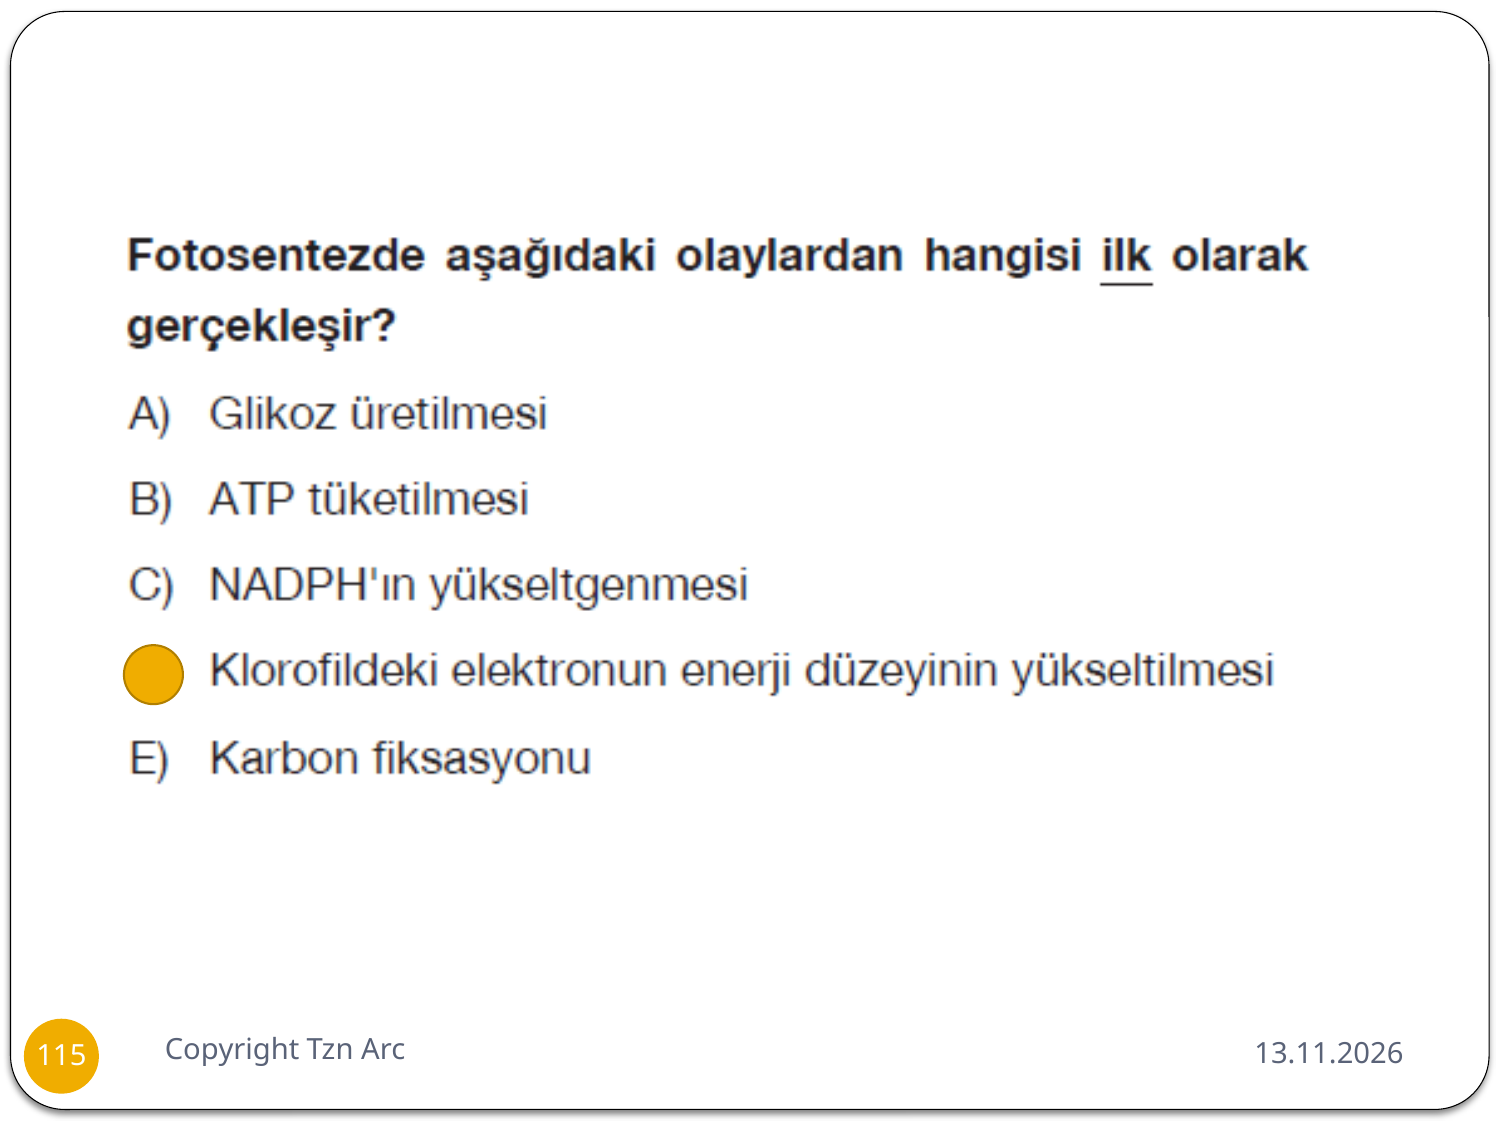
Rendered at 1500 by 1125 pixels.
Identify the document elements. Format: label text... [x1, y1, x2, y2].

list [115, 215, 1318, 792]
footer Copyright Tzn Arc [150, 1012, 800, 1088]
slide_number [1012, 1015, 1419, 1094]
slide_number 115 [23, 1018, 99, 1094]
